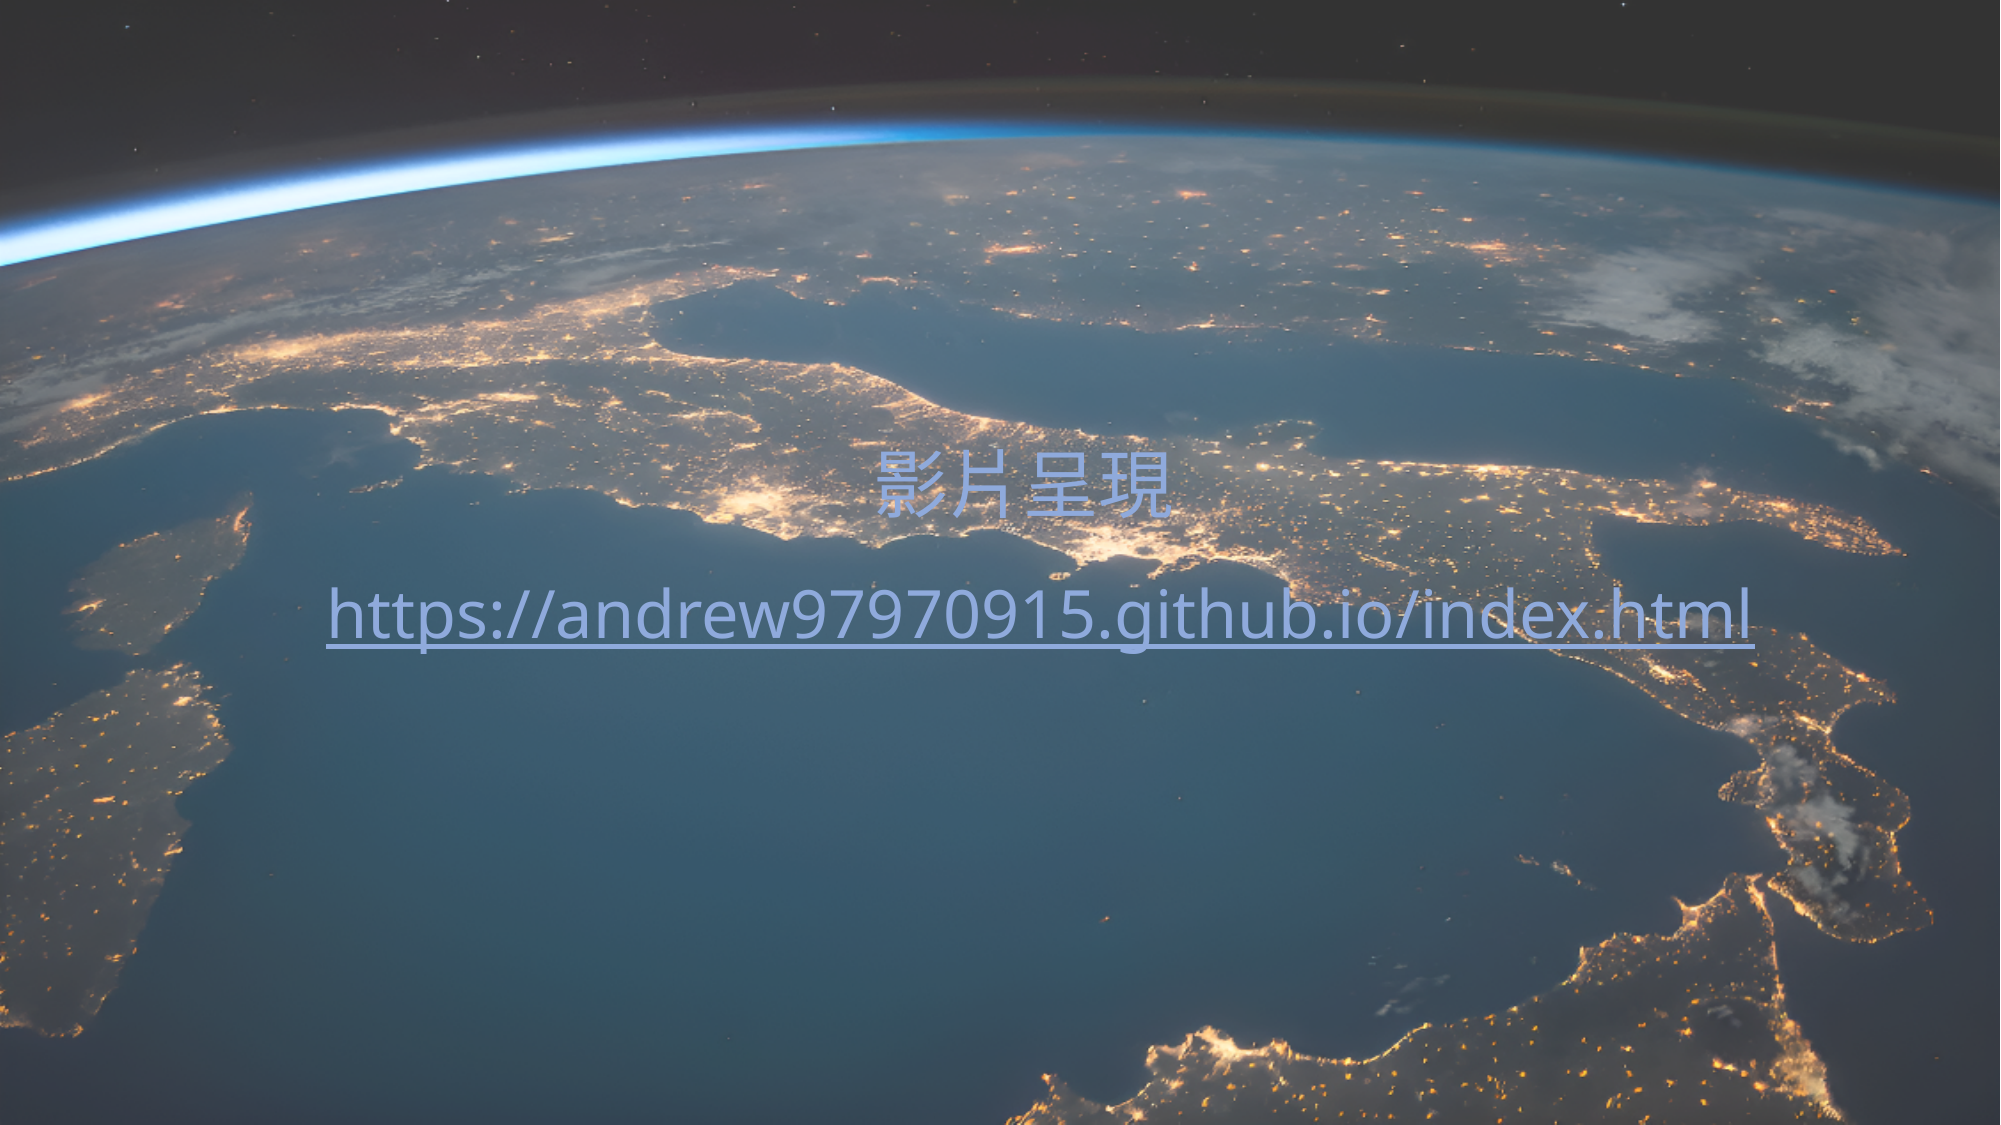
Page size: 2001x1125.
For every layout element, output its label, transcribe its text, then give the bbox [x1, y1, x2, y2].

text_box https://andrew97970915.github.io/index.html [311, 564, 1888, 670]
title 影片呈現 [161, 377, 1887, 599]
